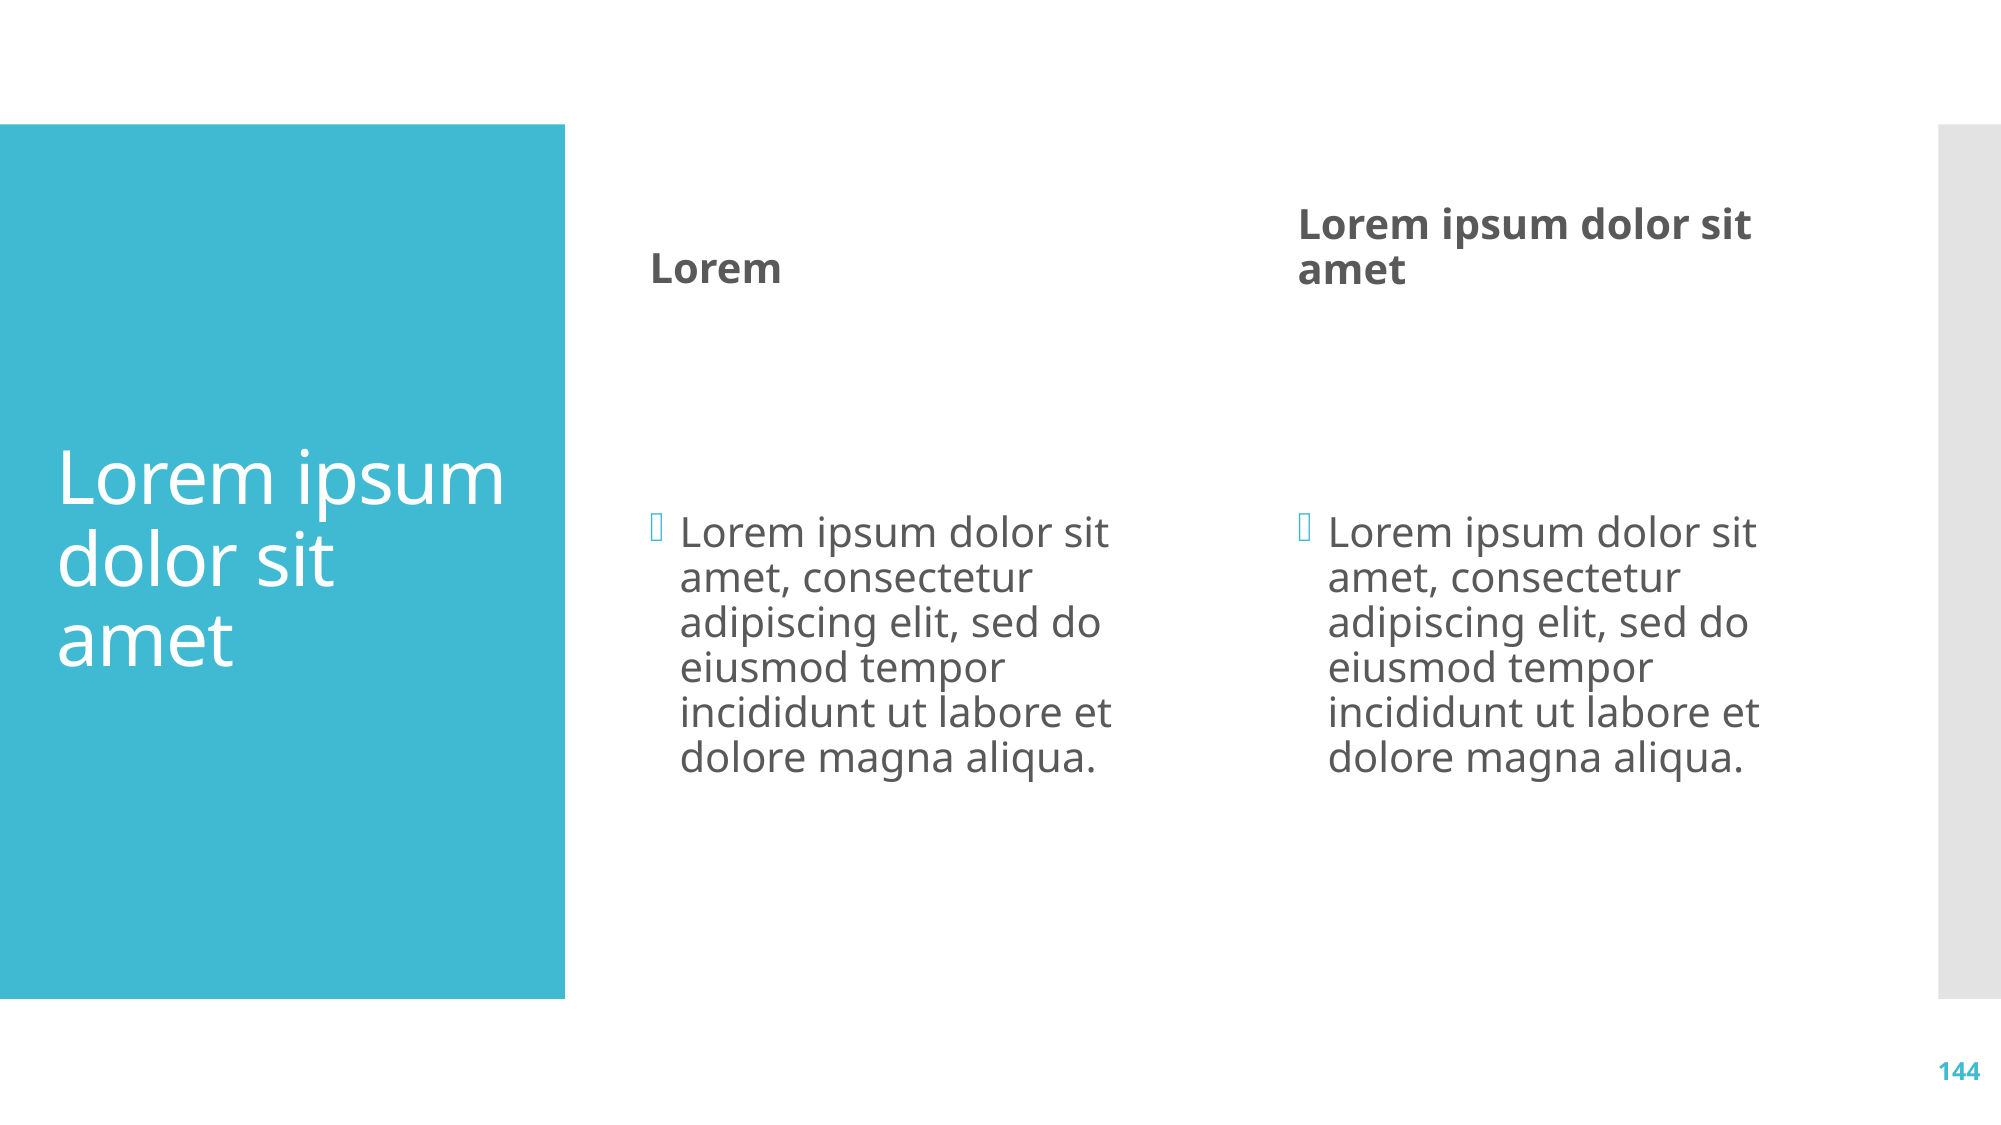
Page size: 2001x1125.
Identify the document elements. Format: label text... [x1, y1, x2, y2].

list Lorem ipsum dolor sit amet, consectetur adipiscing elit, sed do eiusmod tempor incididunt ut labore et dolore magna aliqua. [1282, 316, 1853, 977]
title Lorem ipsum dolor sit amet [41, 184, 525, 940]
list Lorem ipsum dolor sit amet, consectetur adipiscing elit, sed do eiusmod tempor incididunt ut labore et dolore magna aliqua. [634, 316, 1205, 977]
slide_number 144 [1744, 1042, 1996, 1103]
list Lorem [634, 167, 1205, 301]
list Lorem ipsum dolor sit amet [1282, 167, 1853, 302]
